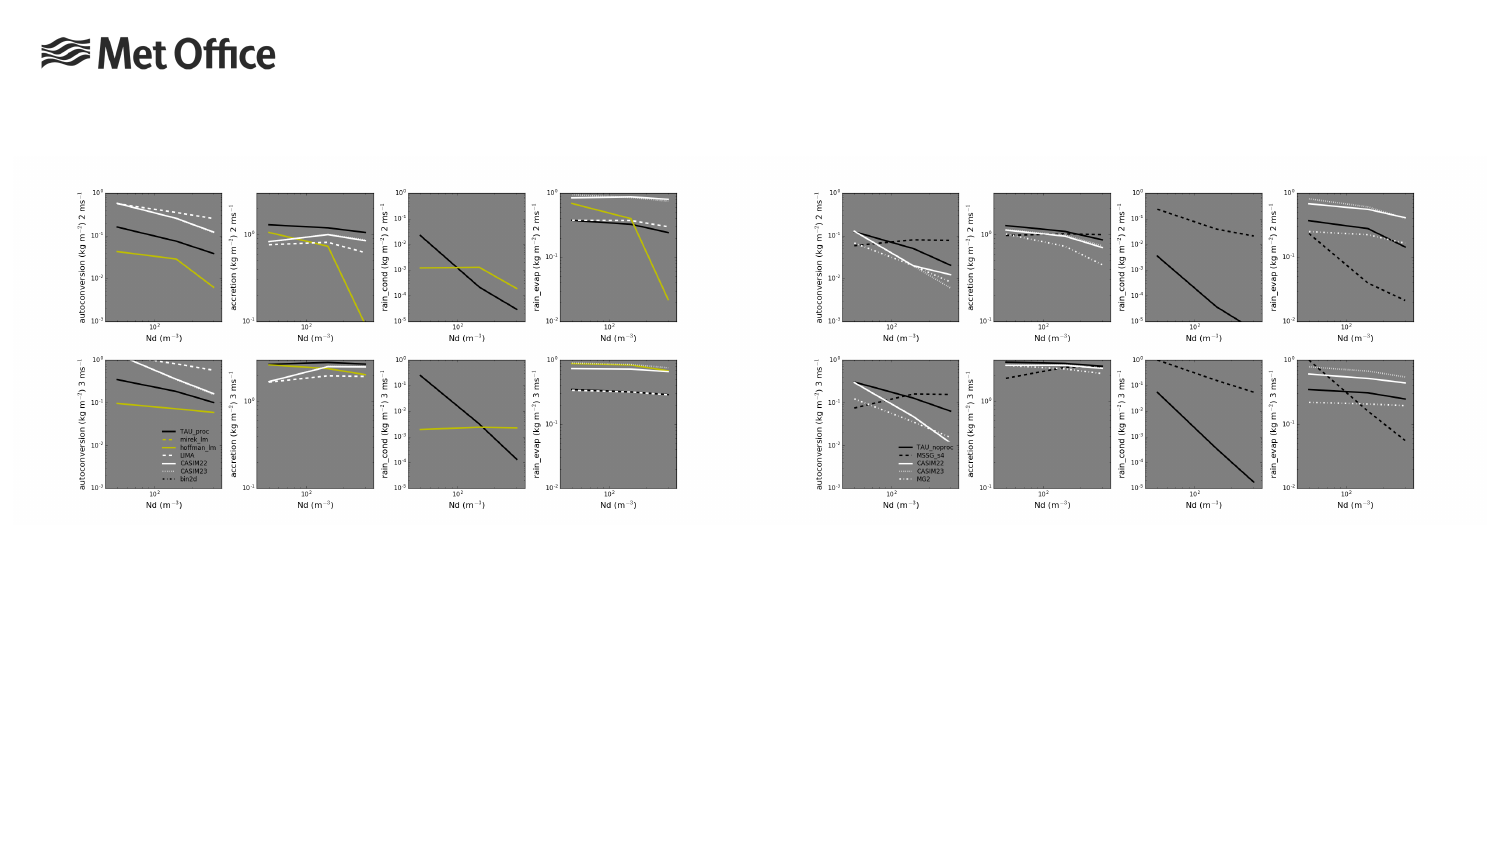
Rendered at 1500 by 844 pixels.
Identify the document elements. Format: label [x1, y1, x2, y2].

picture [10, 6, 307, 100]
picture [12, 155, 1487, 525]
